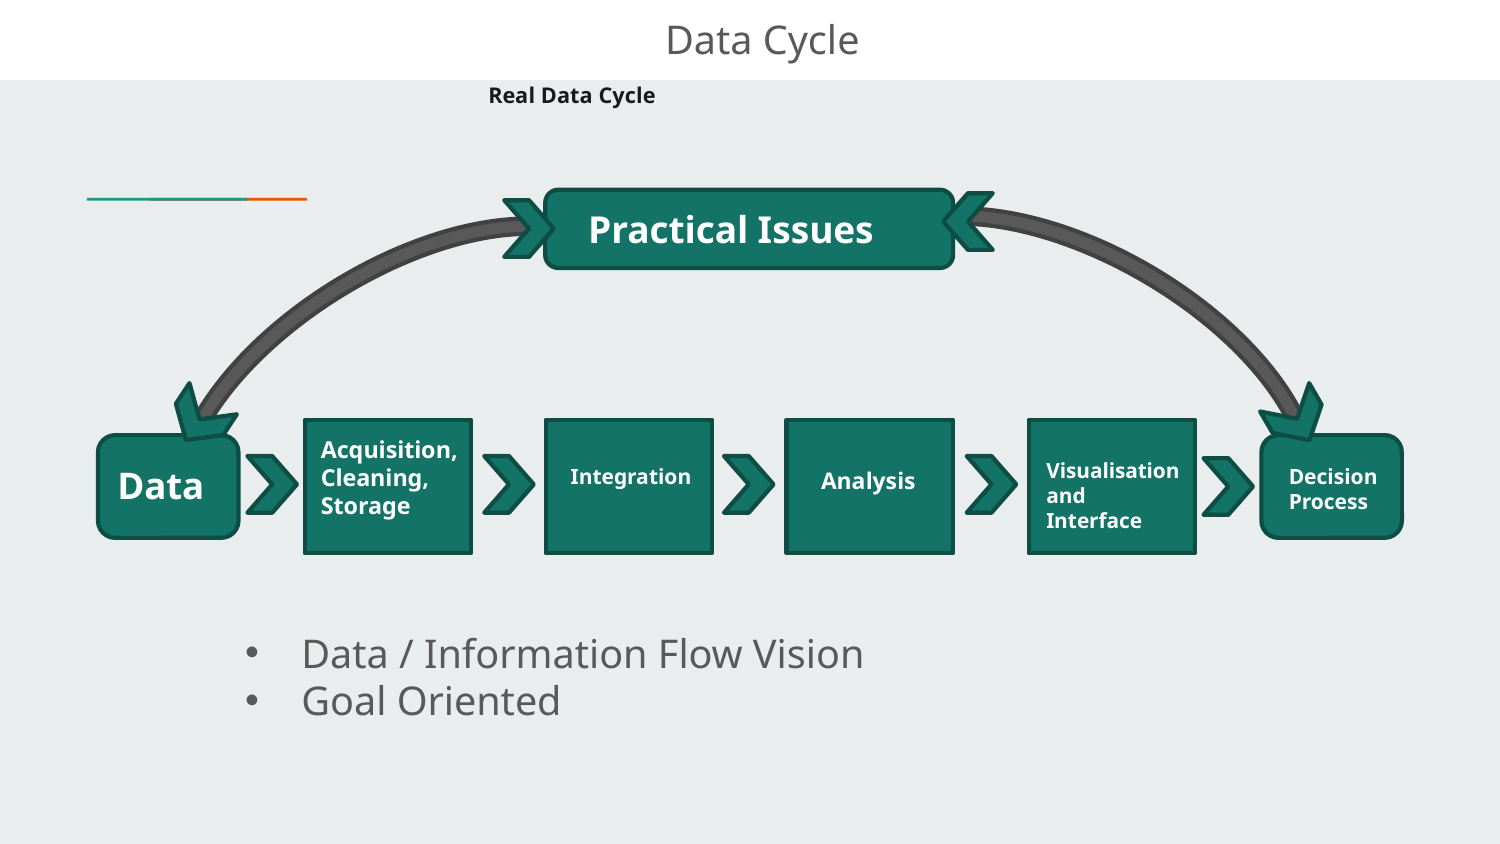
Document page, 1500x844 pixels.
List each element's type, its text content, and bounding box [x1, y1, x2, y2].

text_box Integration [555, 448, 708, 530]
text_box [1259, 433, 1405, 540]
text_box [722, 453, 776, 515]
text_box [972, 207, 1299, 416]
text_box [95, 433, 241, 540]
text_box Analysis [806, 451, 959, 533]
text_box [1201, 456, 1255, 517]
subtitle Data Cycle [253, 0, 1272, 81]
text_box Data [102, 448, 231, 523]
text_box [482, 453, 536, 515]
text_box [964, 453, 1018, 515]
text_box [173, 381, 239, 443]
text_box Acquisition, Cleaning, Storage [305, 419, 476, 554]
text_box [502, 198, 556, 259]
text_box [199, 216, 525, 416]
text_box [543, 187, 951, 271]
text_box [544, 418, 714, 555]
text_box [941, 191, 995, 252]
text_box [1258, 381, 1324, 443]
text_box Data / Information Flow Vision Goal Oriented [230, 613, 1087, 843]
text_box [245, 453, 299, 515]
text_box [784, 418, 955, 555]
text_box Visualisation and Interface [1031, 442, 1197, 577]
text_box Decision Process [1273, 448, 1398, 546]
title Real Data Cycle [473, 67, 1017, 124]
text_box Practical Issues [573, 191, 959, 266]
text_box [1027, 418, 1197, 555]
